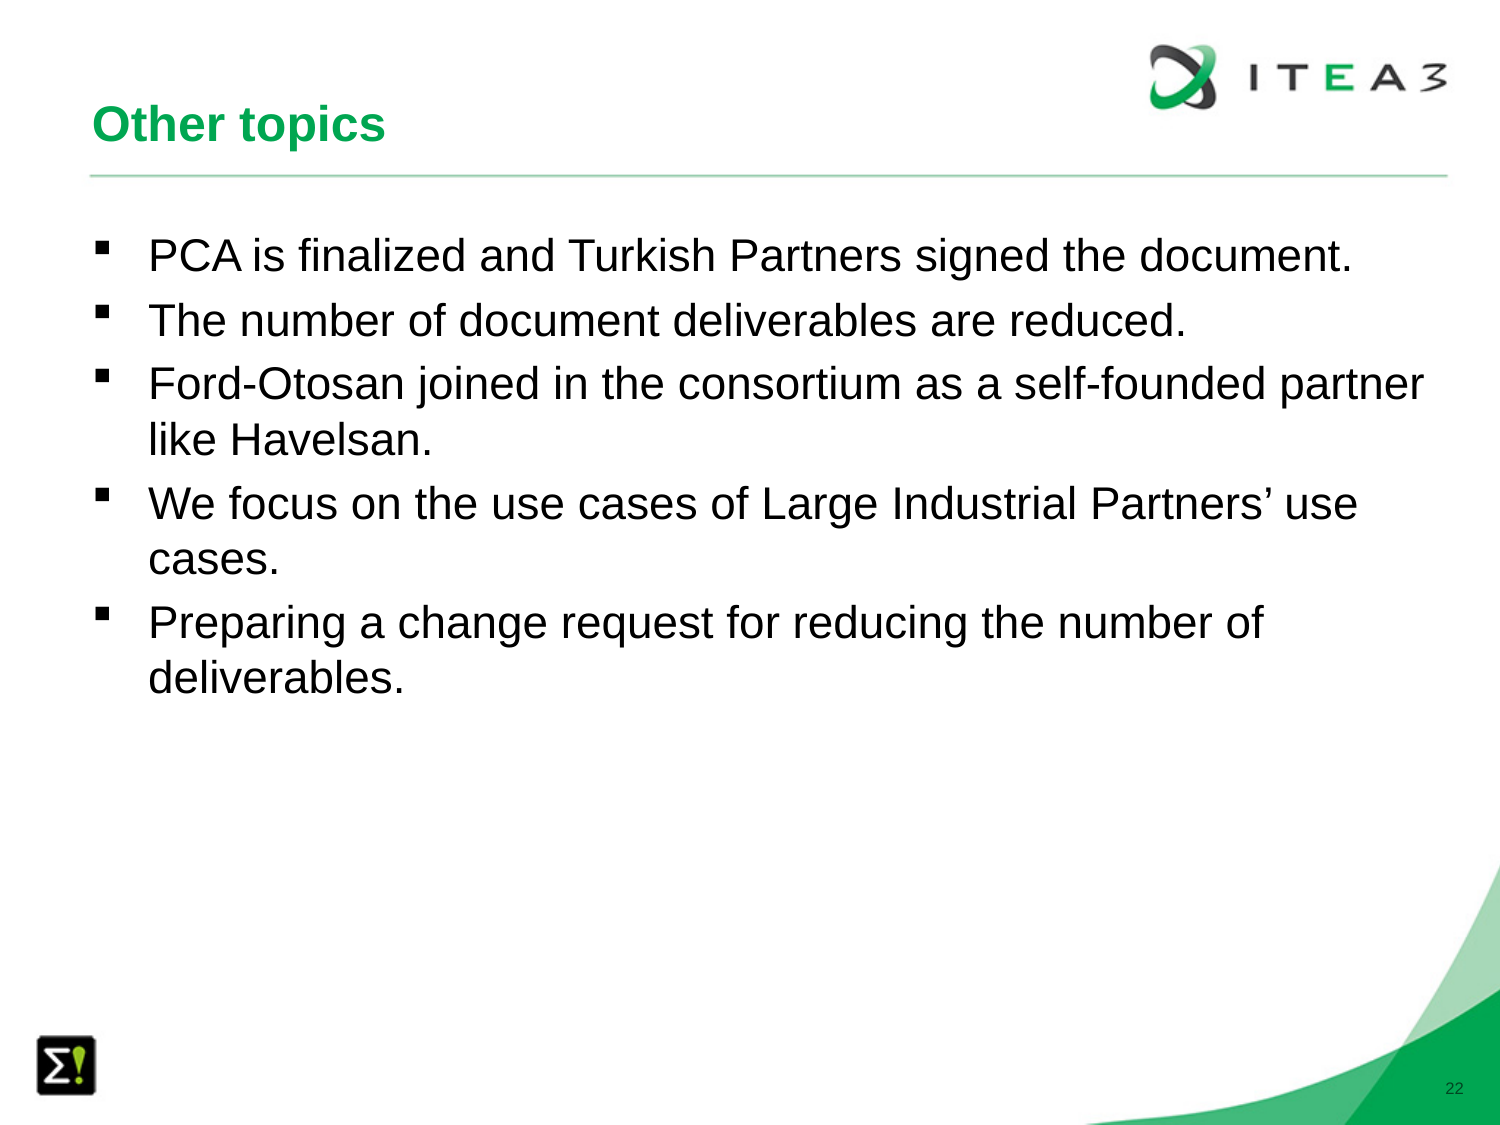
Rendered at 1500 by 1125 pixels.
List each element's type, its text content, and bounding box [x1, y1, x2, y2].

list PCA is finalized and Turkish Partners signed the document. The number of document deliverables are reduced. Ford-Otosan joined in the consortium as a self-founded partner like Havelsan. We focus on the use cases of Large Industrial Partners’ use cases. Preparing a change request for reducing the number of deliverables. [76, 218, 1447, 1046]
picture [0, 0, 1500, 1125]
title Other topics [76, 23, 1099, 160]
